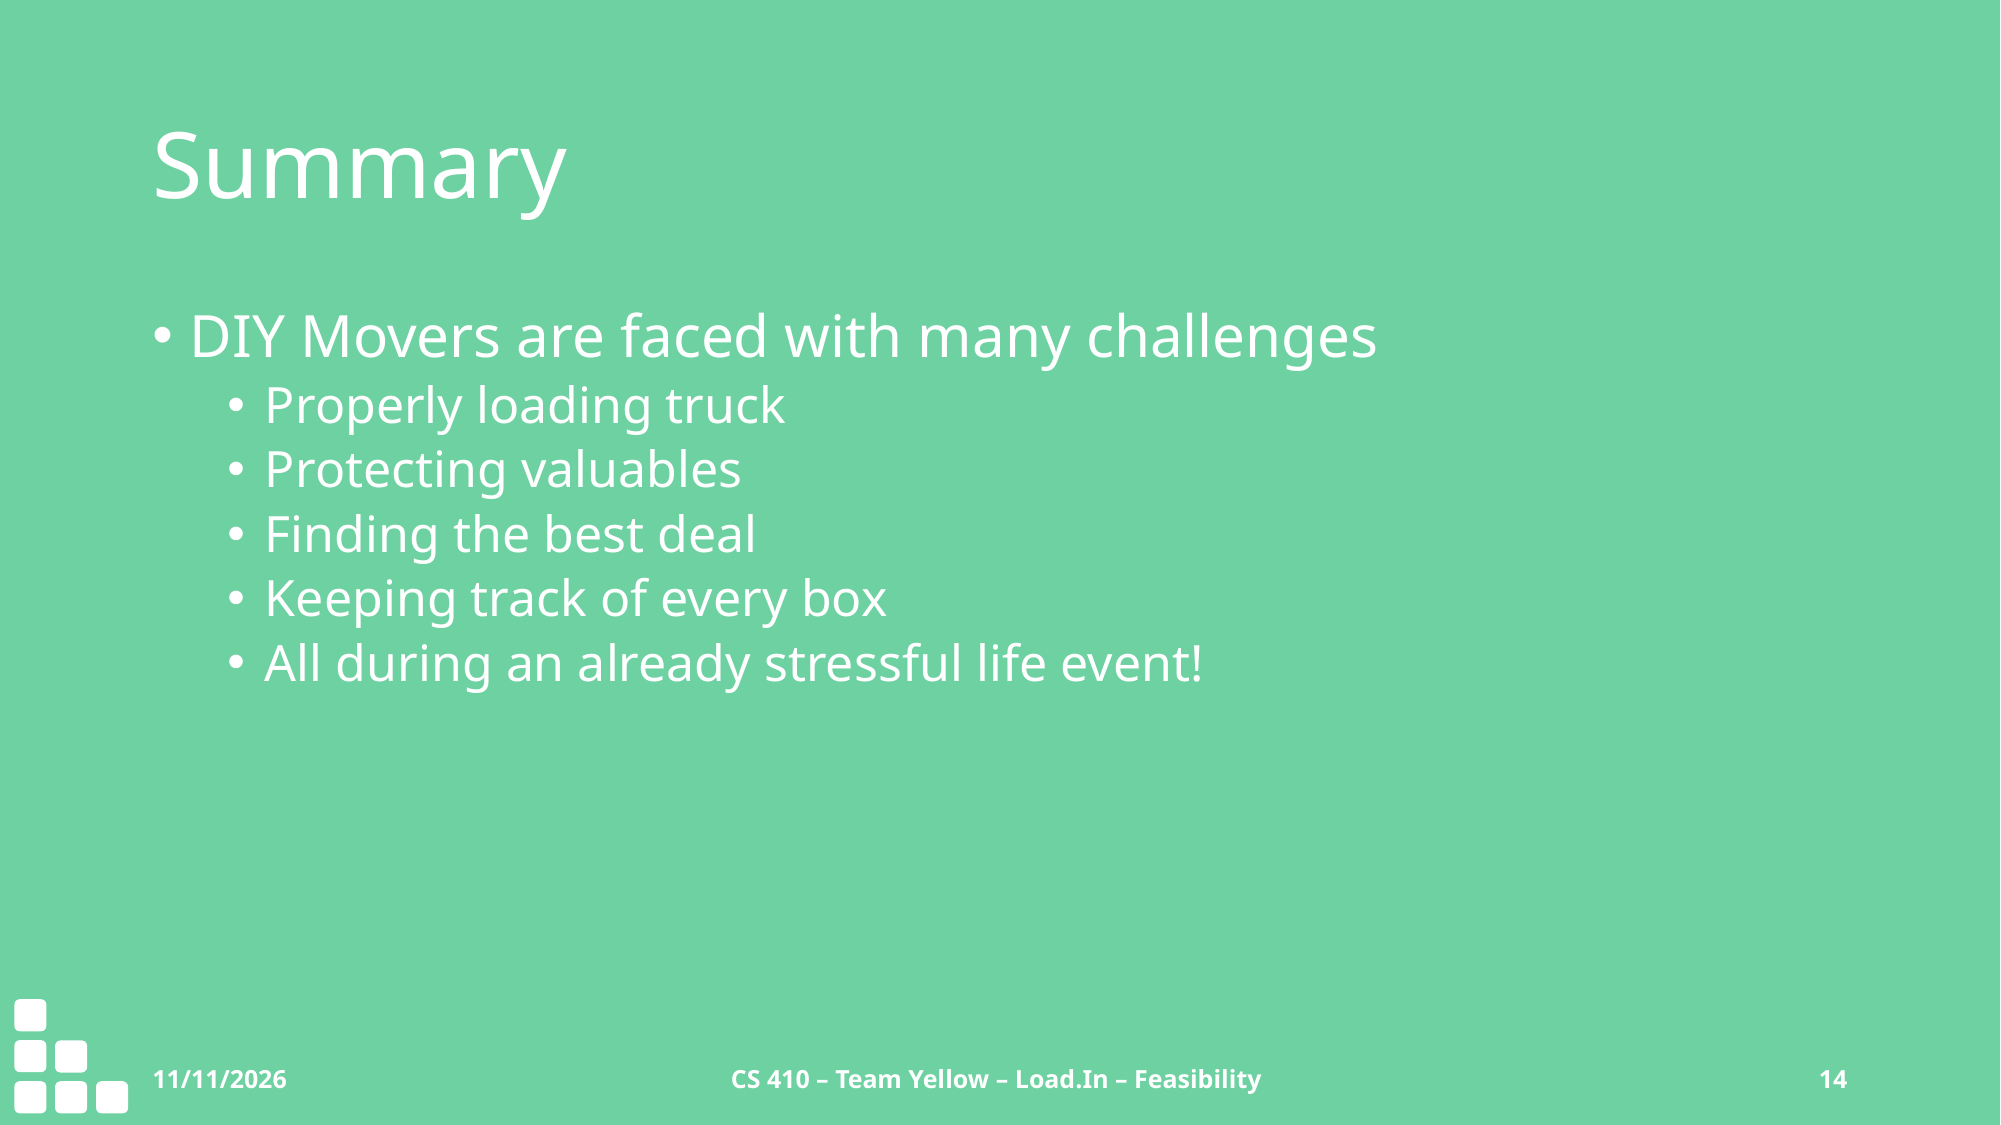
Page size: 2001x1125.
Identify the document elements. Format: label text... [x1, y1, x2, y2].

list DIY Movers are faced with many challenges Properly loading truck Protecting valuables Finding the best deal Keeping track of every box All during an already stressful life event! [137, 299, 1863, 1014]
title Summary [137, 59, 1863, 278]
slide_number 14 [1412, 1035, 1863, 1125]
footer CS 410 – Team Yellow – Load.In – Feasibility [662, 1035, 1338, 1125]
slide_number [137, 1035, 588, 1125]
